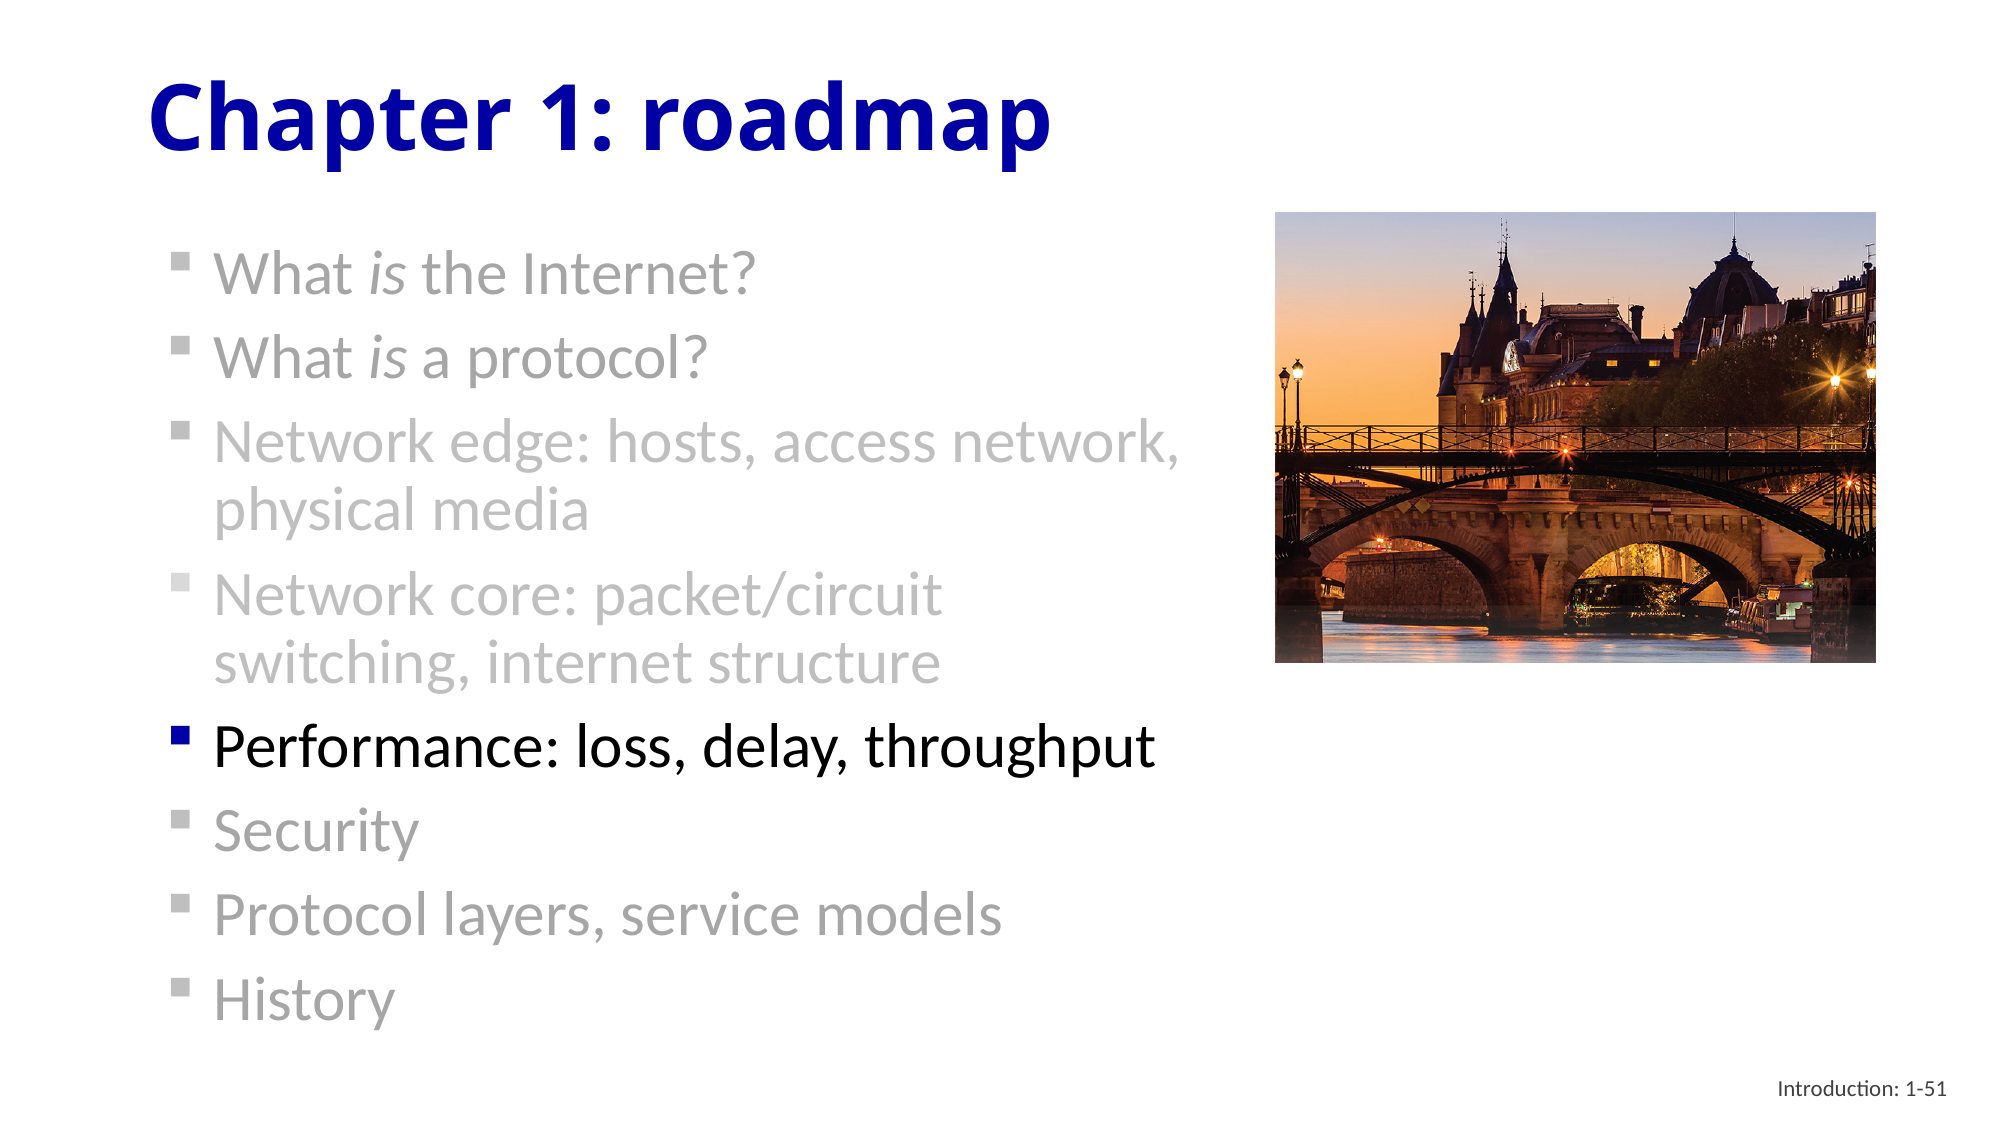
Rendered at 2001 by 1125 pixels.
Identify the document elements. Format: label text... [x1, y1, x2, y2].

list What is the Internet? What is a protocol? Network edge: hosts, access network, physical media Network core: packet/circuit switching, internet structure Performance: loss, delay, throughput Security Protocol layers, service models History [131, 231, 1217, 1057]
picture [1275, 212, 1876, 663]
title Chapter 1: roadmap [131, 47, 1856, 195]
slide_number Introduction: 1-51 [1512, 1056, 1963, 1117]
